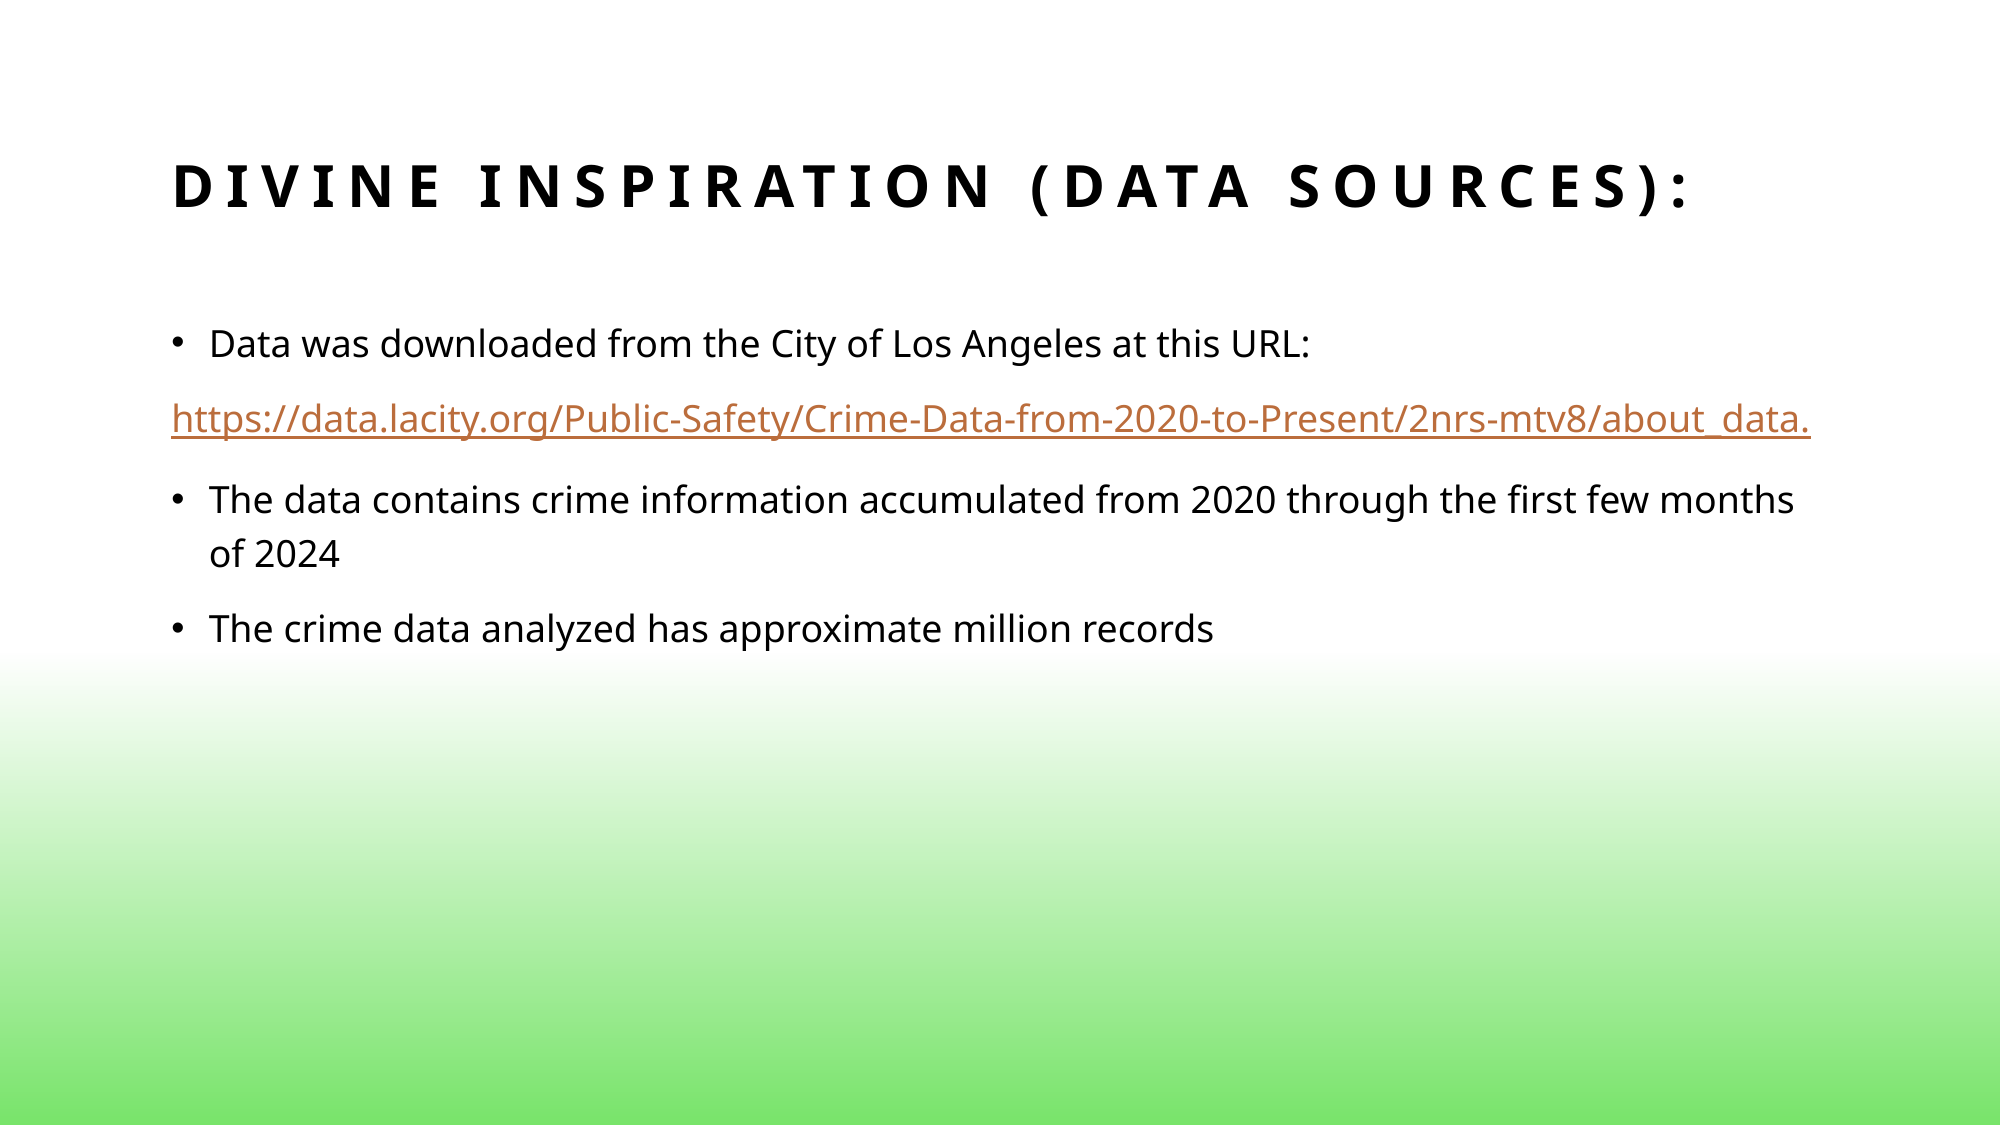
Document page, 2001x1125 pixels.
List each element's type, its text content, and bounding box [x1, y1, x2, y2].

title Divine inspiration (Data Sources): [156, 38, 1844, 227]
list Data was downloaded from the City of Los Angeles at this URL: https://data.lacity.org/Public-Safety/Crime-Data-from-2020-to-Present/2nrs-mtv8/about_data. The data contains crime information accumulated from 2020 through the first few months of 2024 The crime data analyzed has approximate million records [156, 303, 1844, 1014]
